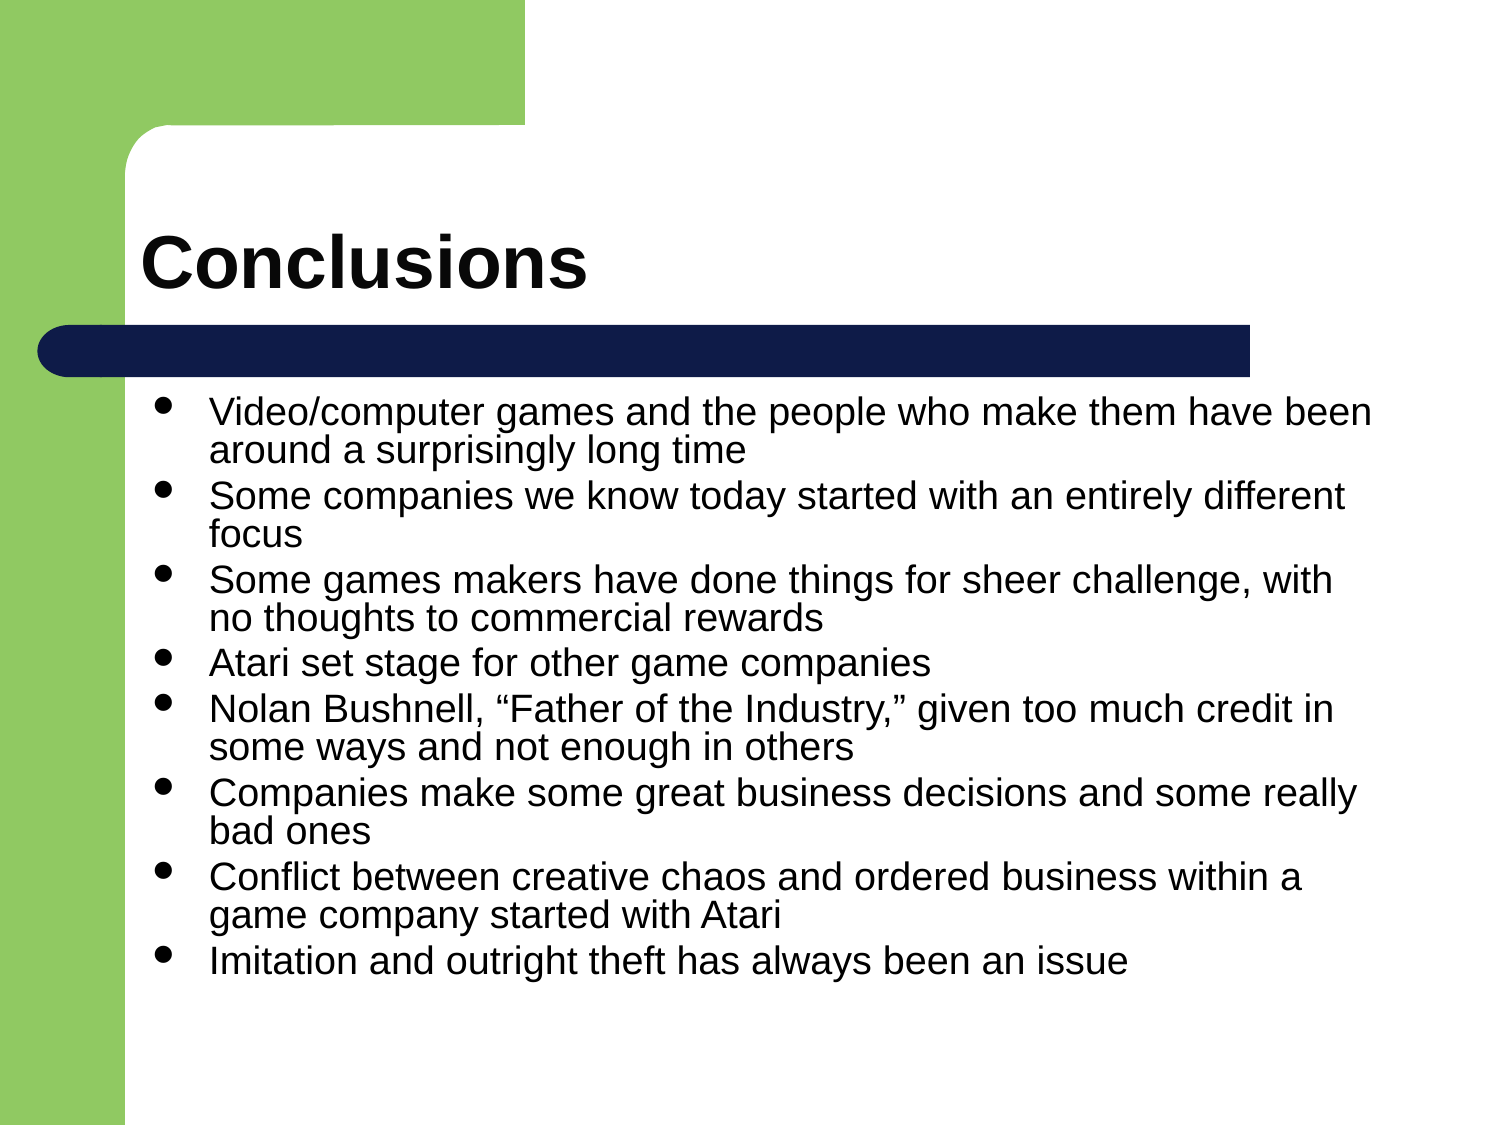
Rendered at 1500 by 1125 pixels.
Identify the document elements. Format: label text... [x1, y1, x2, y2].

list Video/computer games and the people who make them have been around a surprisingly long time Some companies we know today started with an entirely different focus Some games makers have done things for sheer challenge, with no thoughts to commercial rewards Atari set stage for other game companies Nolan Bushnell, “Father of the Industry,” given too much credit in some ways and not enough in others Companies make some great business decisions and some really bad ones Conflict between creative chaos and ordered business within a game company started with Atari Imitation and outright theft has always been an issue [137, 387, 1400, 1088]
title Conclusions [125, 125, 1425, 313]
